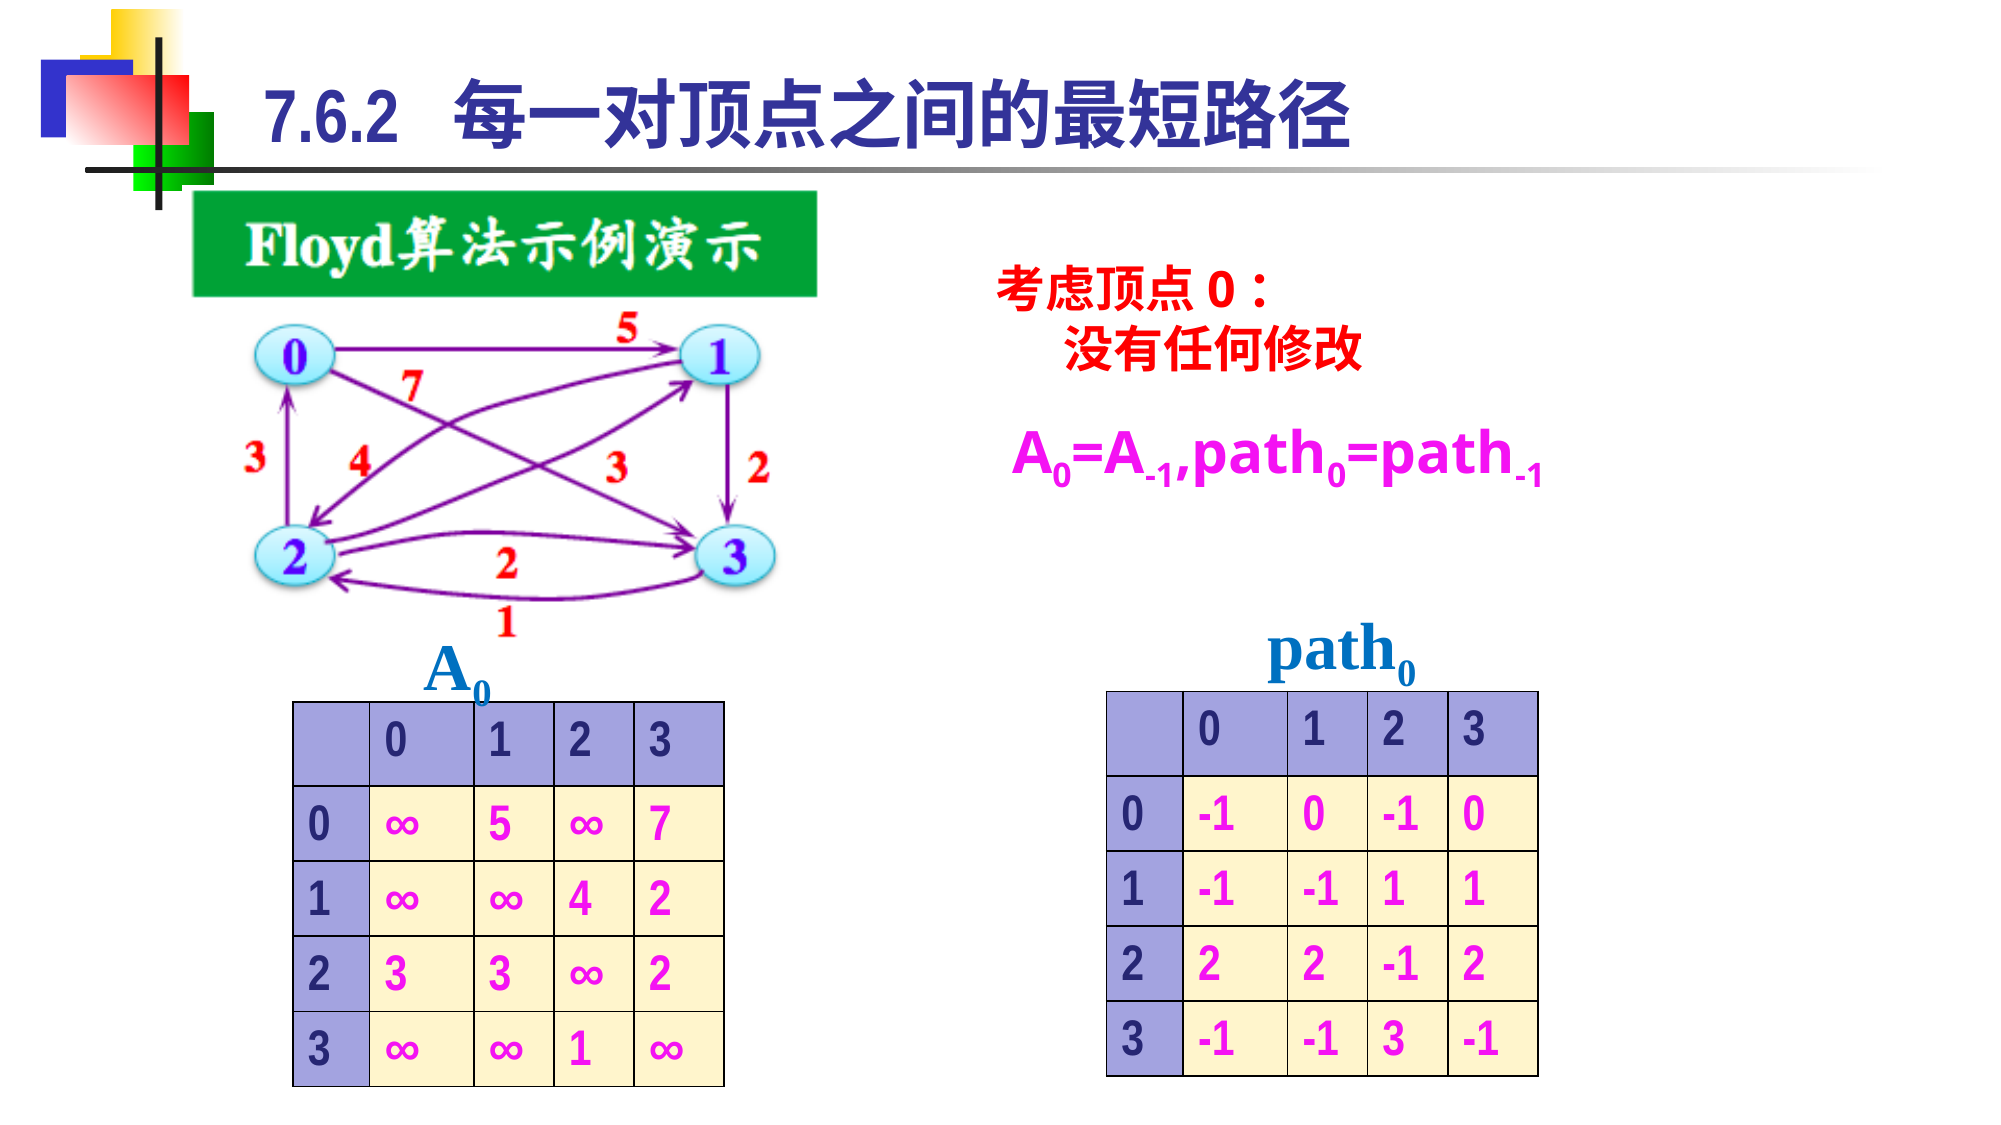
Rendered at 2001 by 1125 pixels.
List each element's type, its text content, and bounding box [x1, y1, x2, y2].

table_cell ∞ [635, 1012, 723, 1086]
table_cell 1 [555, 1012, 633, 1086]
table_cell 2 [1288, 927, 1367, 1000]
text_box A0 [409, 662, 507, 722]
table_cell 3 [294, 1012, 369, 1086]
table_header 0 [1184, 692, 1287, 775]
table_cell 2 [1449, 927, 1537, 1000]
table_header [294, 703, 369, 785]
table_cell ∞ [475, 862, 553, 935]
table_header 1 [475, 703, 553, 785]
table_cell -1 [1184, 1002, 1287, 1075]
table_cell 0 [1288, 777, 1367, 850]
table_cell ∞ [475, 1012, 553, 1086]
table_cell -1 [1184, 852, 1287, 925]
table_cell 3 [475, 937, 553, 1011]
table_header 1 [1288, 702, 1367, 775]
table_cell ∞ [555, 787, 633, 860]
table_cell 2 [635, 937, 723, 1011]
table_header 0 [370, 703, 473, 785]
table_cell ∞ [370, 1012, 473, 1086]
table_cell -1 [1288, 1002, 1367, 1075]
table_cell ∞ [370, 787, 473, 860]
table_cell 2 [1184, 927, 1287, 1000]
table_header 3 [635, 703, 723, 785]
table_cell 3 [1107, 1002, 1182, 1075]
table_cell 7 [635, 787, 723, 860]
text_box 考虑顶点0： 没有任何修改 [980, 249, 1379, 385]
table_header 2 [1368, 692, 1447, 775]
table_cell 2 [635, 862, 723, 935]
table_cell 3 [1368, 1002, 1447, 1075]
table_cell ∞ [370, 862, 473, 935]
table_cell 2 [294, 937, 369, 1011]
table_cell -1 [1288, 852, 1367, 925]
table_cell 5 [475, 787, 553, 860]
table_header 2 [555, 703, 633, 785]
text_box 7.6.2 每一对顶点之间的最短路径 [248, 60, 1953, 186]
table_cell 0 [294, 787, 369, 860]
table_cell 4 [555, 862, 633, 935]
table_cell 1 [1368, 852, 1447, 925]
table_cell -1 [1368, 777, 1447, 850]
table_cell 1 [294, 862, 369, 935]
text_box A0=A-1,path0=path-1 [997, 407, 1560, 502]
table_cell 0 [1449, 777, 1537, 850]
table_cell 3 [370, 937, 473, 1011]
table_cell 2 [1107, 927, 1182, 1000]
table_header 3 [1449, 692, 1537, 775]
picture [181, 184, 876, 655]
table_cell -1 [1184, 777, 1287, 850]
table_cell 0 [1107, 777, 1182, 850]
table_cell 1 [1449, 852, 1537, 925]
table_cell ∞ [555, 937, 633, 1011]
table_cell 1 [1107, 852, 1182, 925]
table_cell -1 [1449, 1002, 1537, 1075]
table_header [1107, 692, 1182, 775]
text_box path0 [1252, 595, 1432, 702]
table_cell -1 [1368, 927, 1447, 1000]
